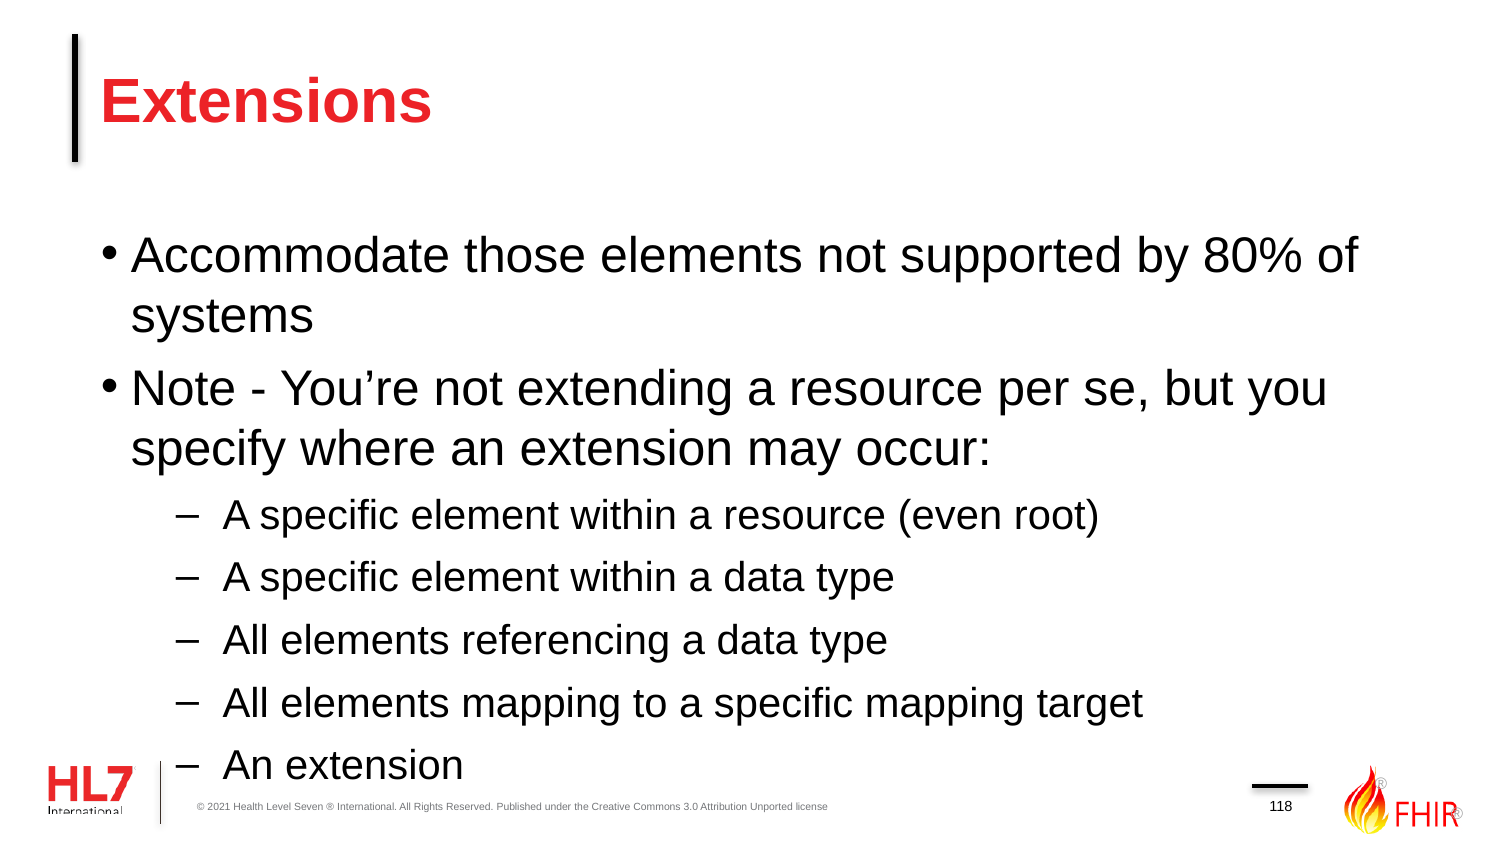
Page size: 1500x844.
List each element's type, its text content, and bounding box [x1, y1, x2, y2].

slide_number 118 [1258, 786, 1304, 814]
picture [1339, 760, 1463, 837]
list Accommodate those elements not supported by 80% of systems Note - You’re not extending a resource per se, but you specify where an extension may occur: A specific element within a resource (even root) A specific element within a data type All elements referencing a data type All elements mapping to a specific mapping target An extension [100, 222, 1451, 731]
title Extensions [100, 33, 1451, 163]
footer © 2021 Health Level Seven ® International. All Rights Reserved. Published under the Creative Commons 3.0 Attribution Unported license [196, 786, 941, 813]
